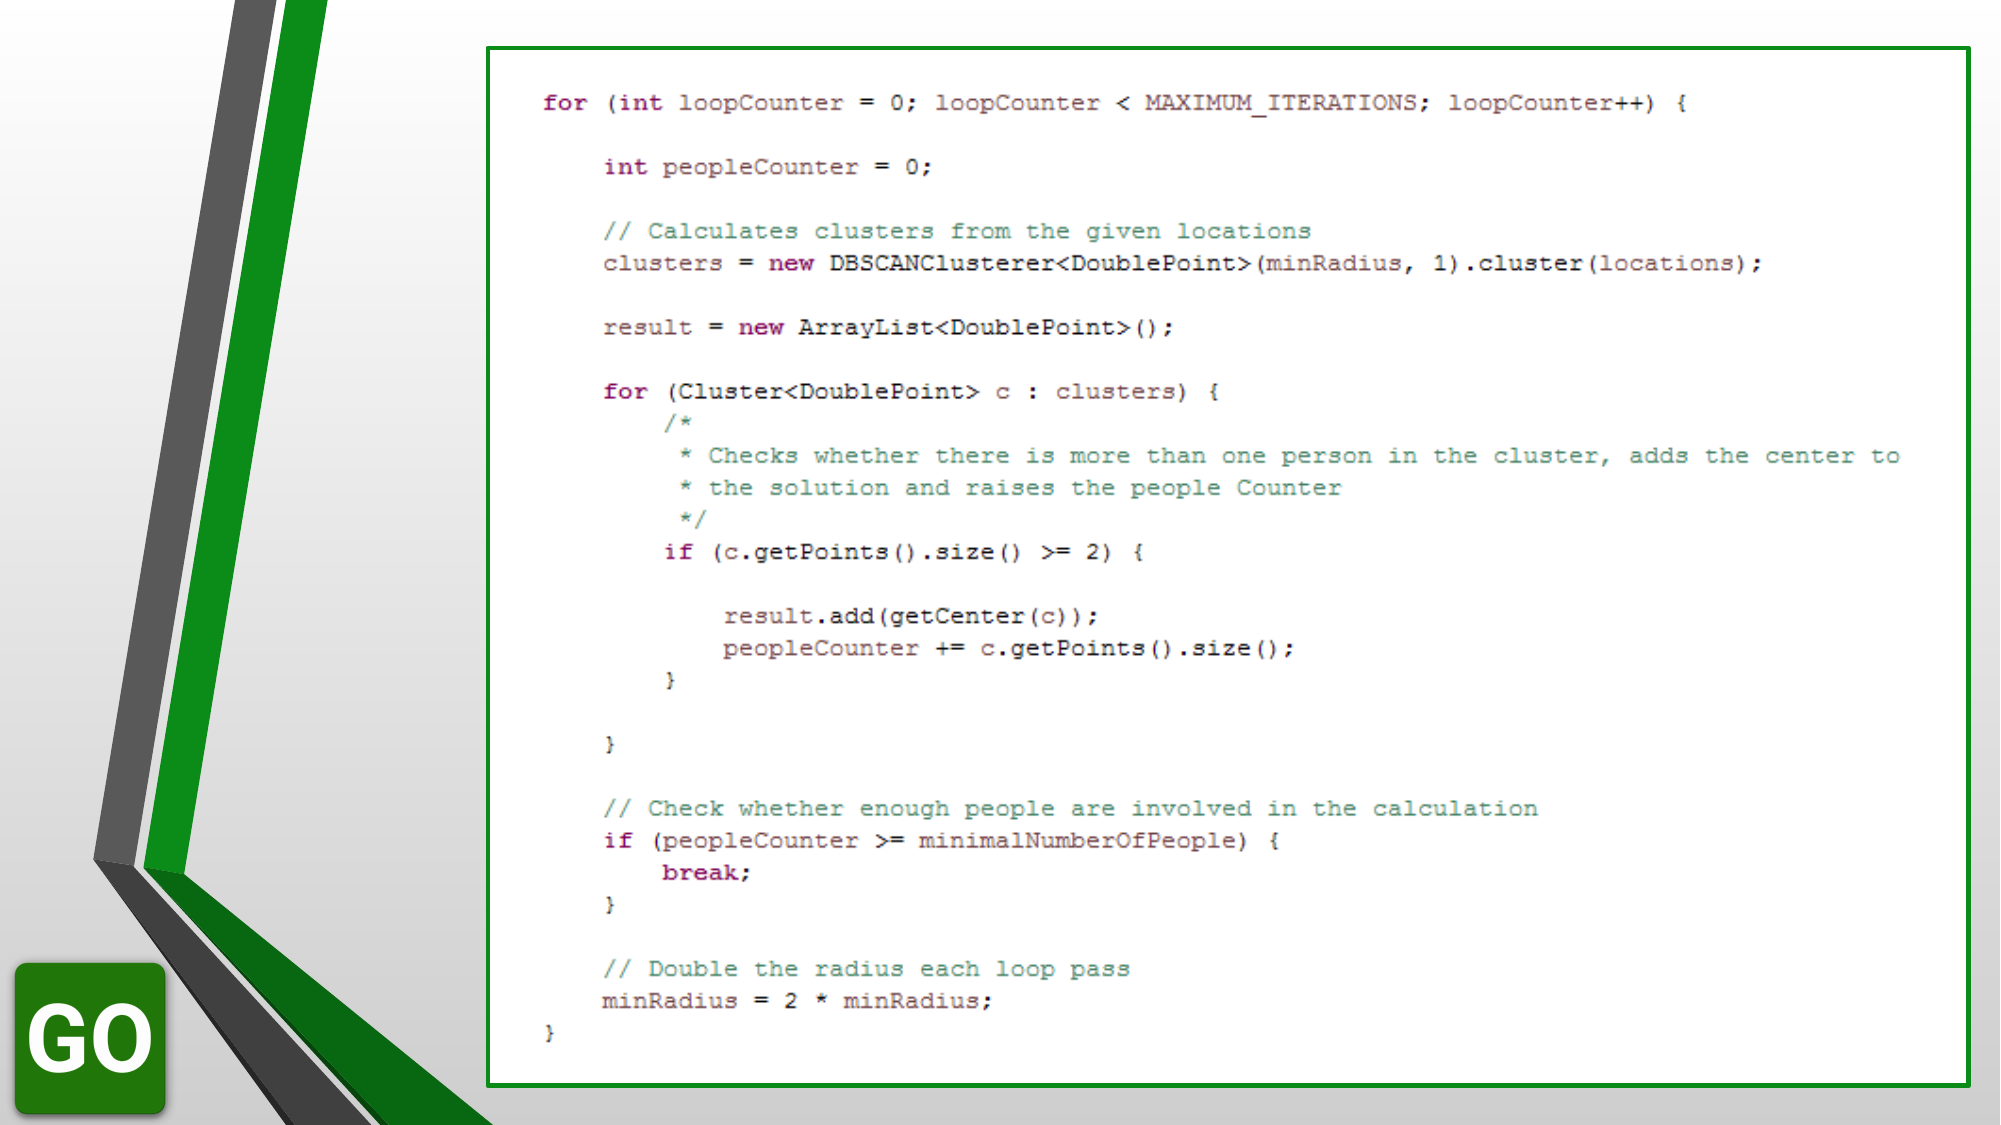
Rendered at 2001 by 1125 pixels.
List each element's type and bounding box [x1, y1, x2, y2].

list [489, 50, 1967, 1084]
picture [0, 943, 184, 1125]
